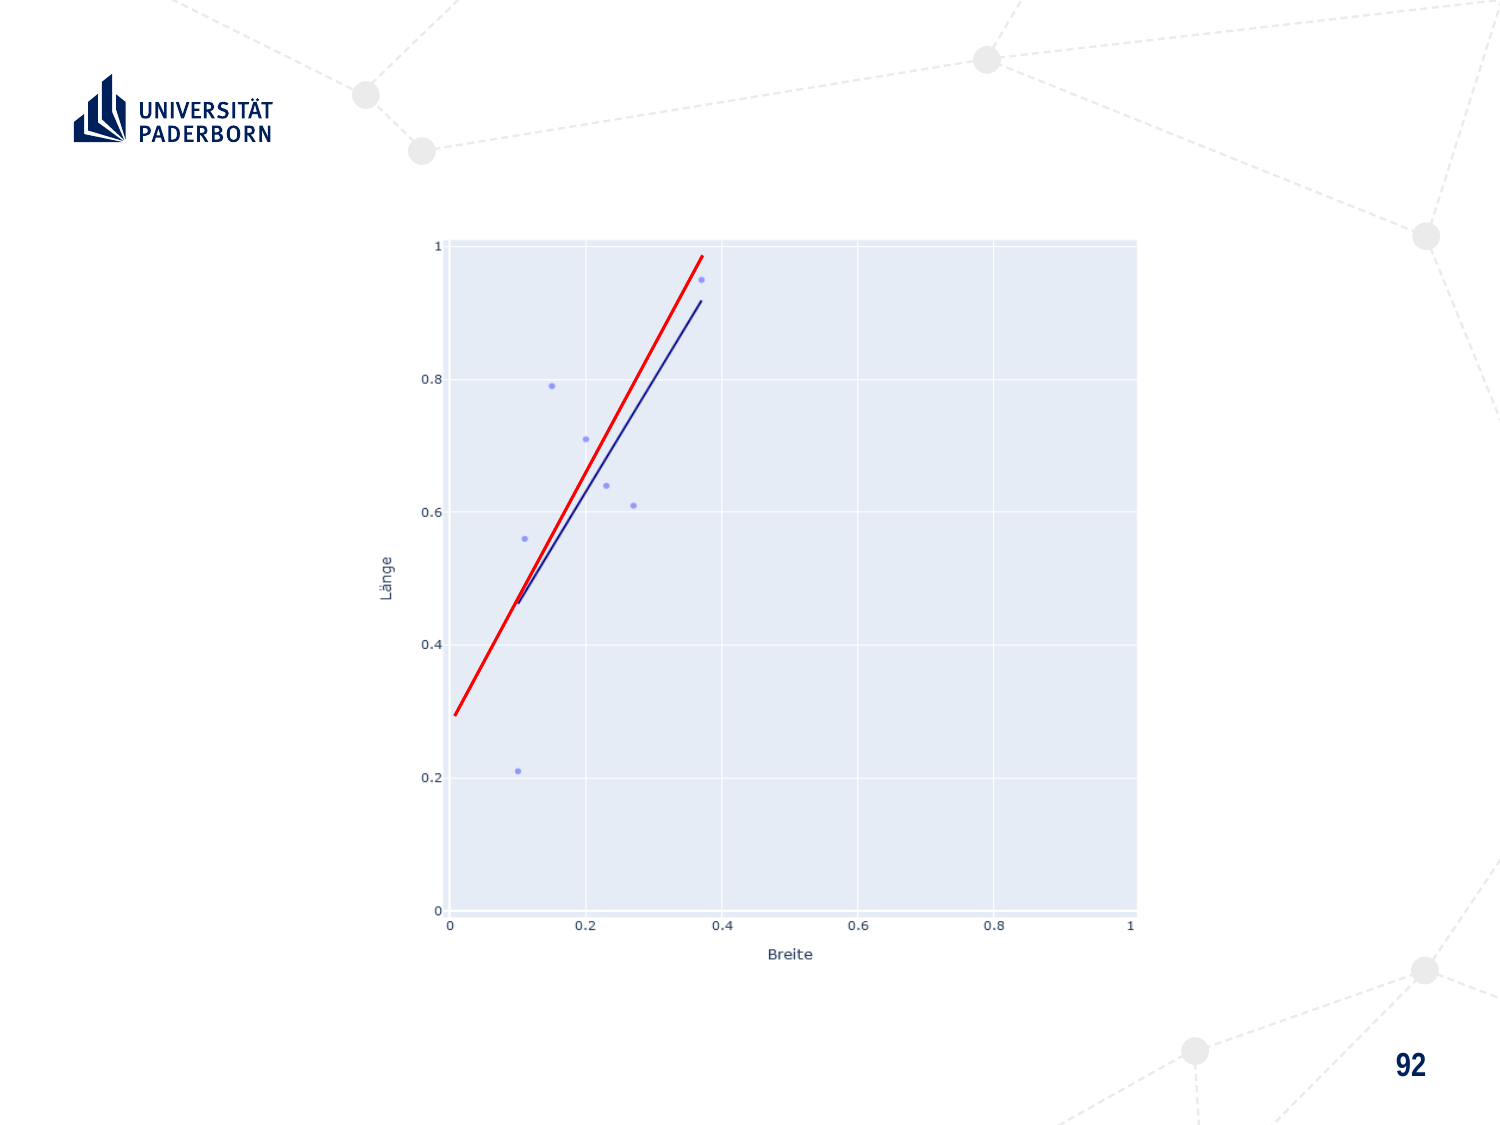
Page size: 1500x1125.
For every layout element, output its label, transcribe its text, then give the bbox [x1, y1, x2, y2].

picture [371, 219, 1148, 1000]
slide_number 92 [1308, 1042, 1427, 1091]
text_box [454, 255, 703, 717]
